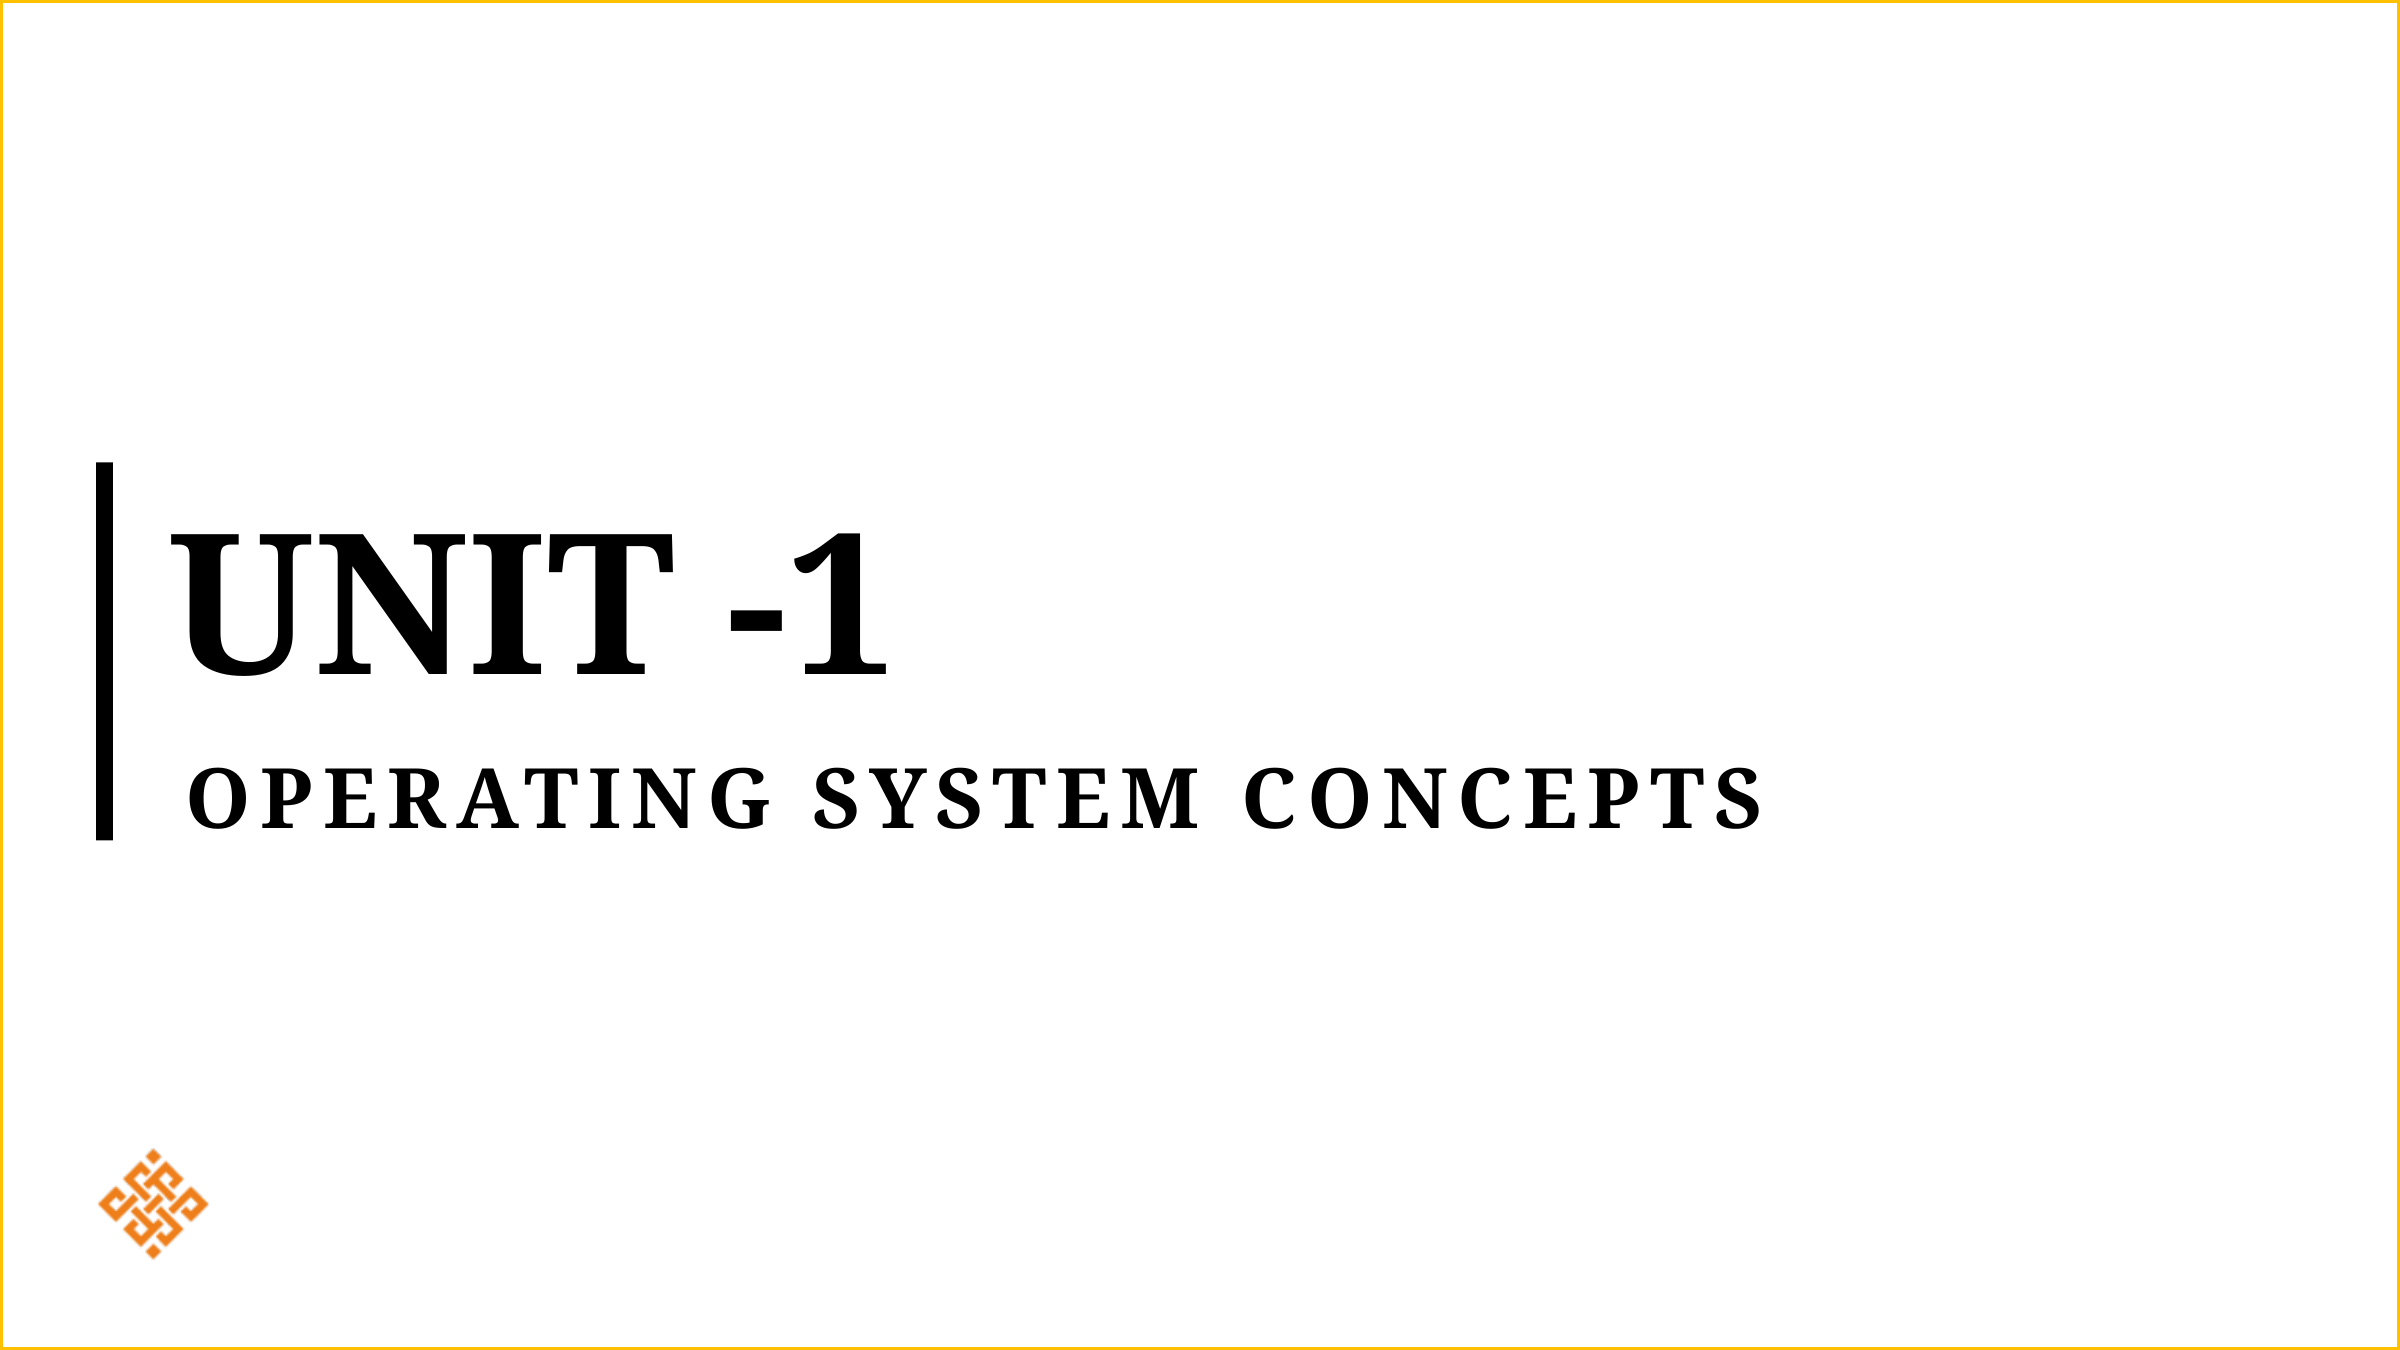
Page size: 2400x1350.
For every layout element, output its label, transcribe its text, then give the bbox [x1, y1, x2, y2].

list OPERATING SYSTEM CONCEPTS [167, 747, 1933, 828]
title UNIT -1 [150, 465, 2221, 727]
picture [75, 1058, 235, 1350]
